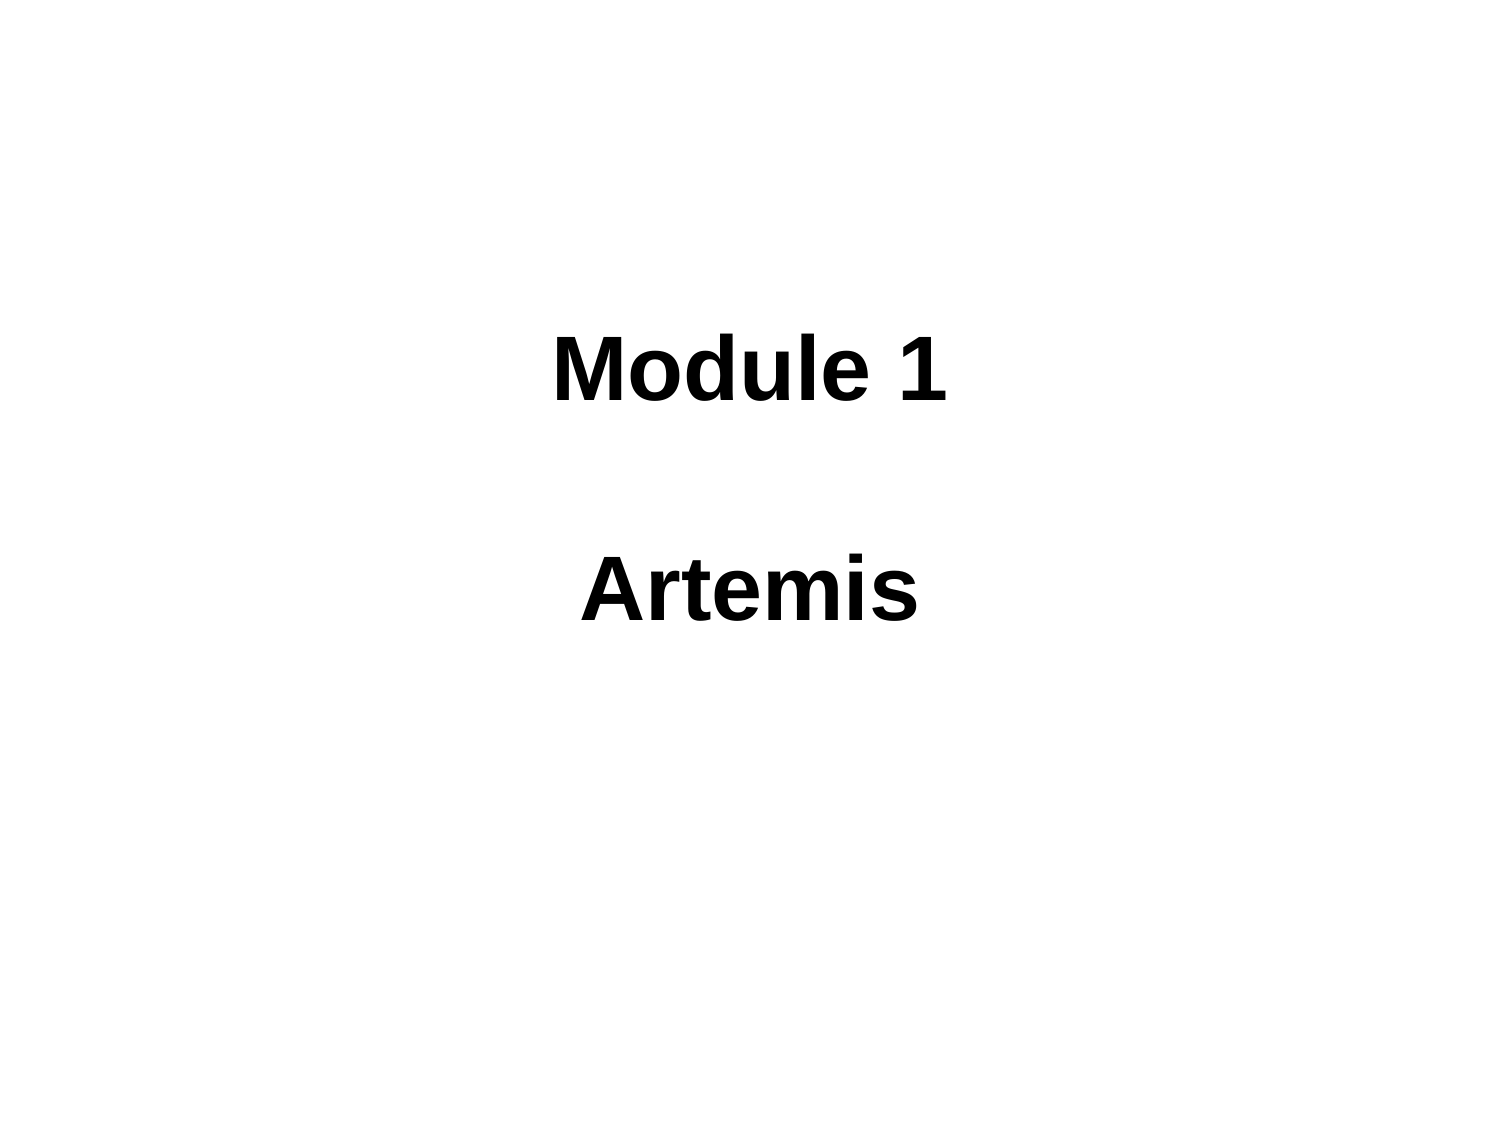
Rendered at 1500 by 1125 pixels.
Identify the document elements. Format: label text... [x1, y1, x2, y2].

text_box Module 1 Artemis [112, 301, 1388, 867]
